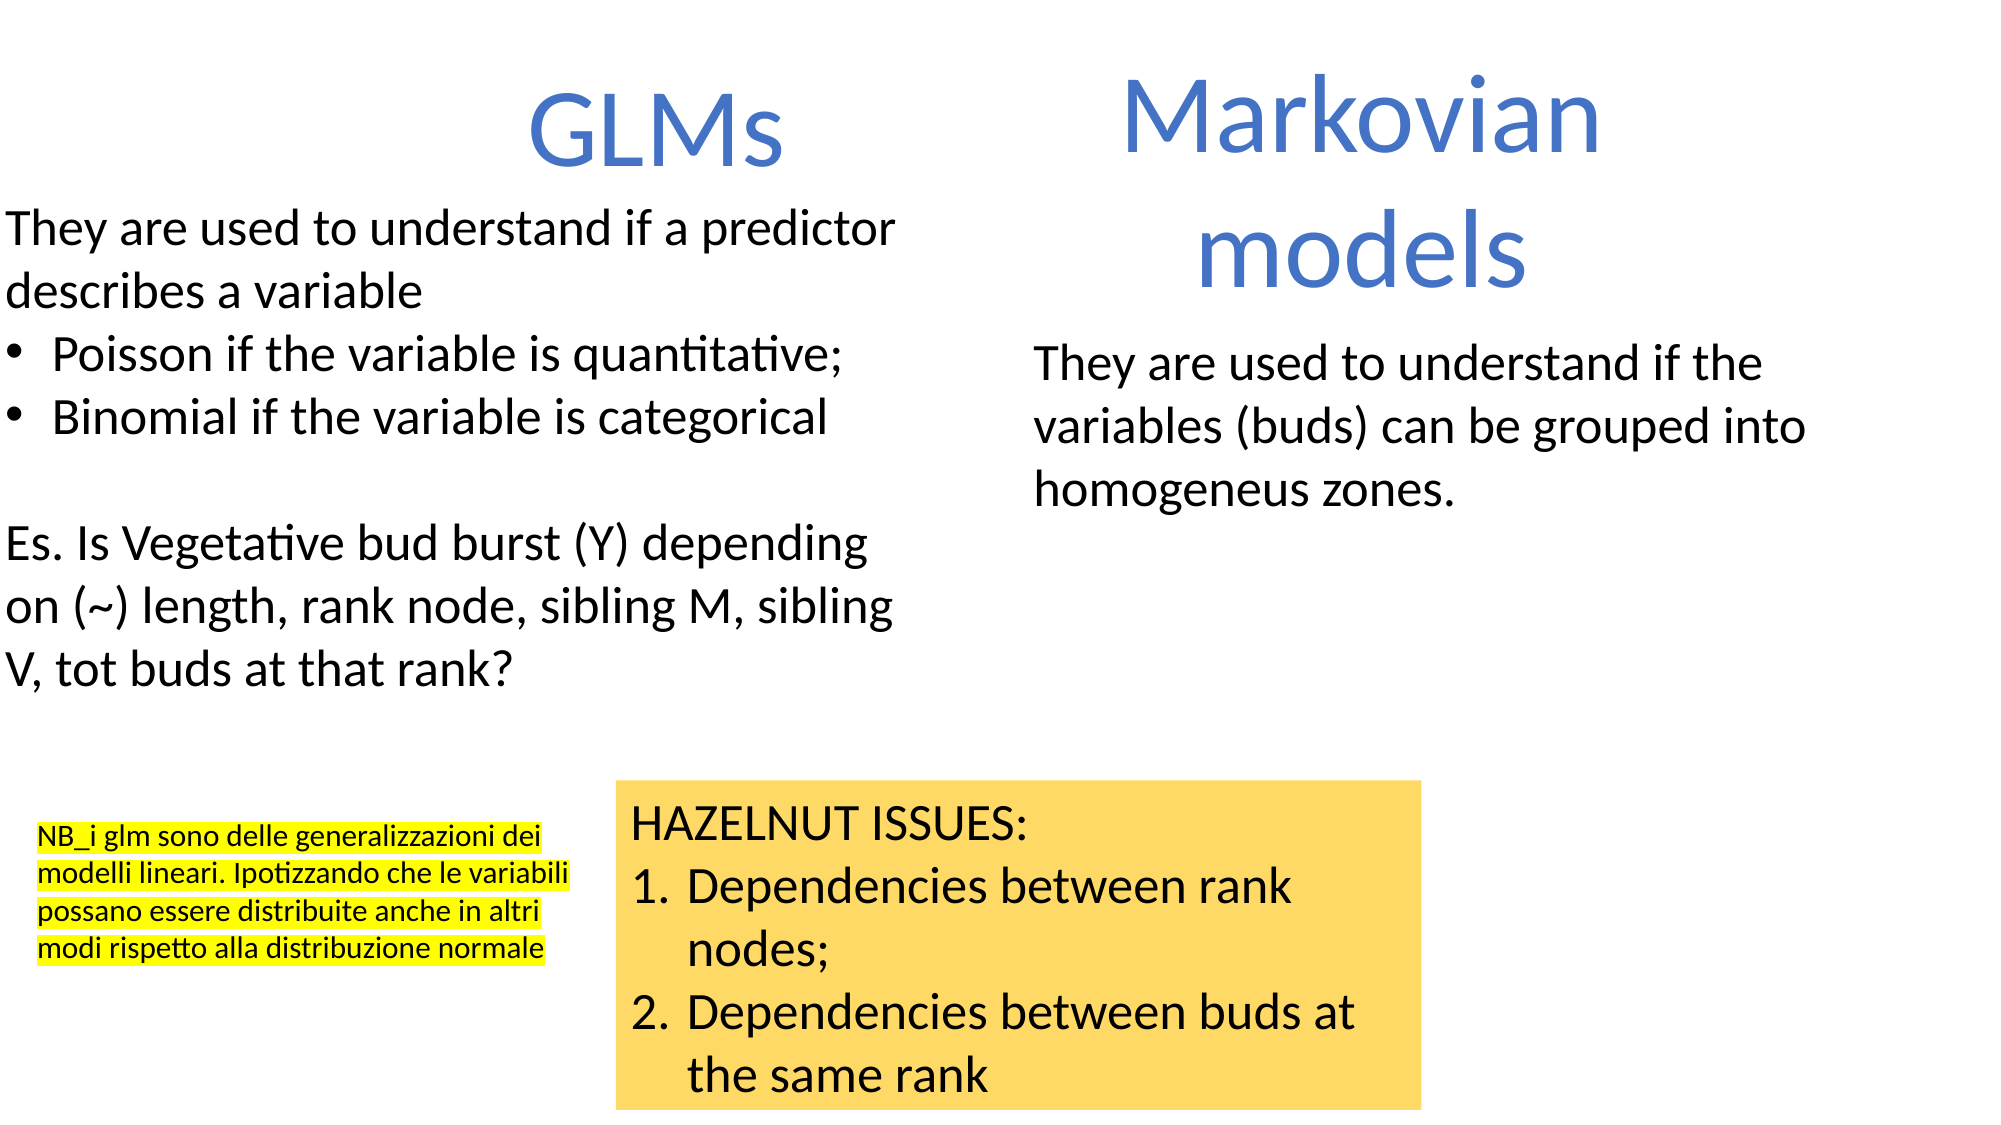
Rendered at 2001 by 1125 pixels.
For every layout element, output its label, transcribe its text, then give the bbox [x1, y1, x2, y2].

text_box HAZELNUT ISSUES: Dependencies between rank nodes; Dependencies between buds at the same rank [615, 780, 1422, 1110]
text_box Markovian models [1052, 32, 1672, 318]
text_box GLMs [511, 46, 801, 185]
text_box NB_i glm sono delle generalizzazioni dei modelli lineari. Ipotizzando che le variabili possano essere distribuite anche in altri modi rispetto alla distribuzione normale [22, 807, 616, 972]
text_box They are used to understand if a predictor describes a variable Poisson if the variable is quantitative; Binomial if the variable is categorical Es. Is Vegetative bud burst (Y) depending on (~) length, rank node, sibling M, sibling V, tot buds at that rank? [0, 185, 923, 705]
text_box They are used to understand if the variables (buds) can be grouped into homogeneus zones. [1018, 320, 1893, 525]
